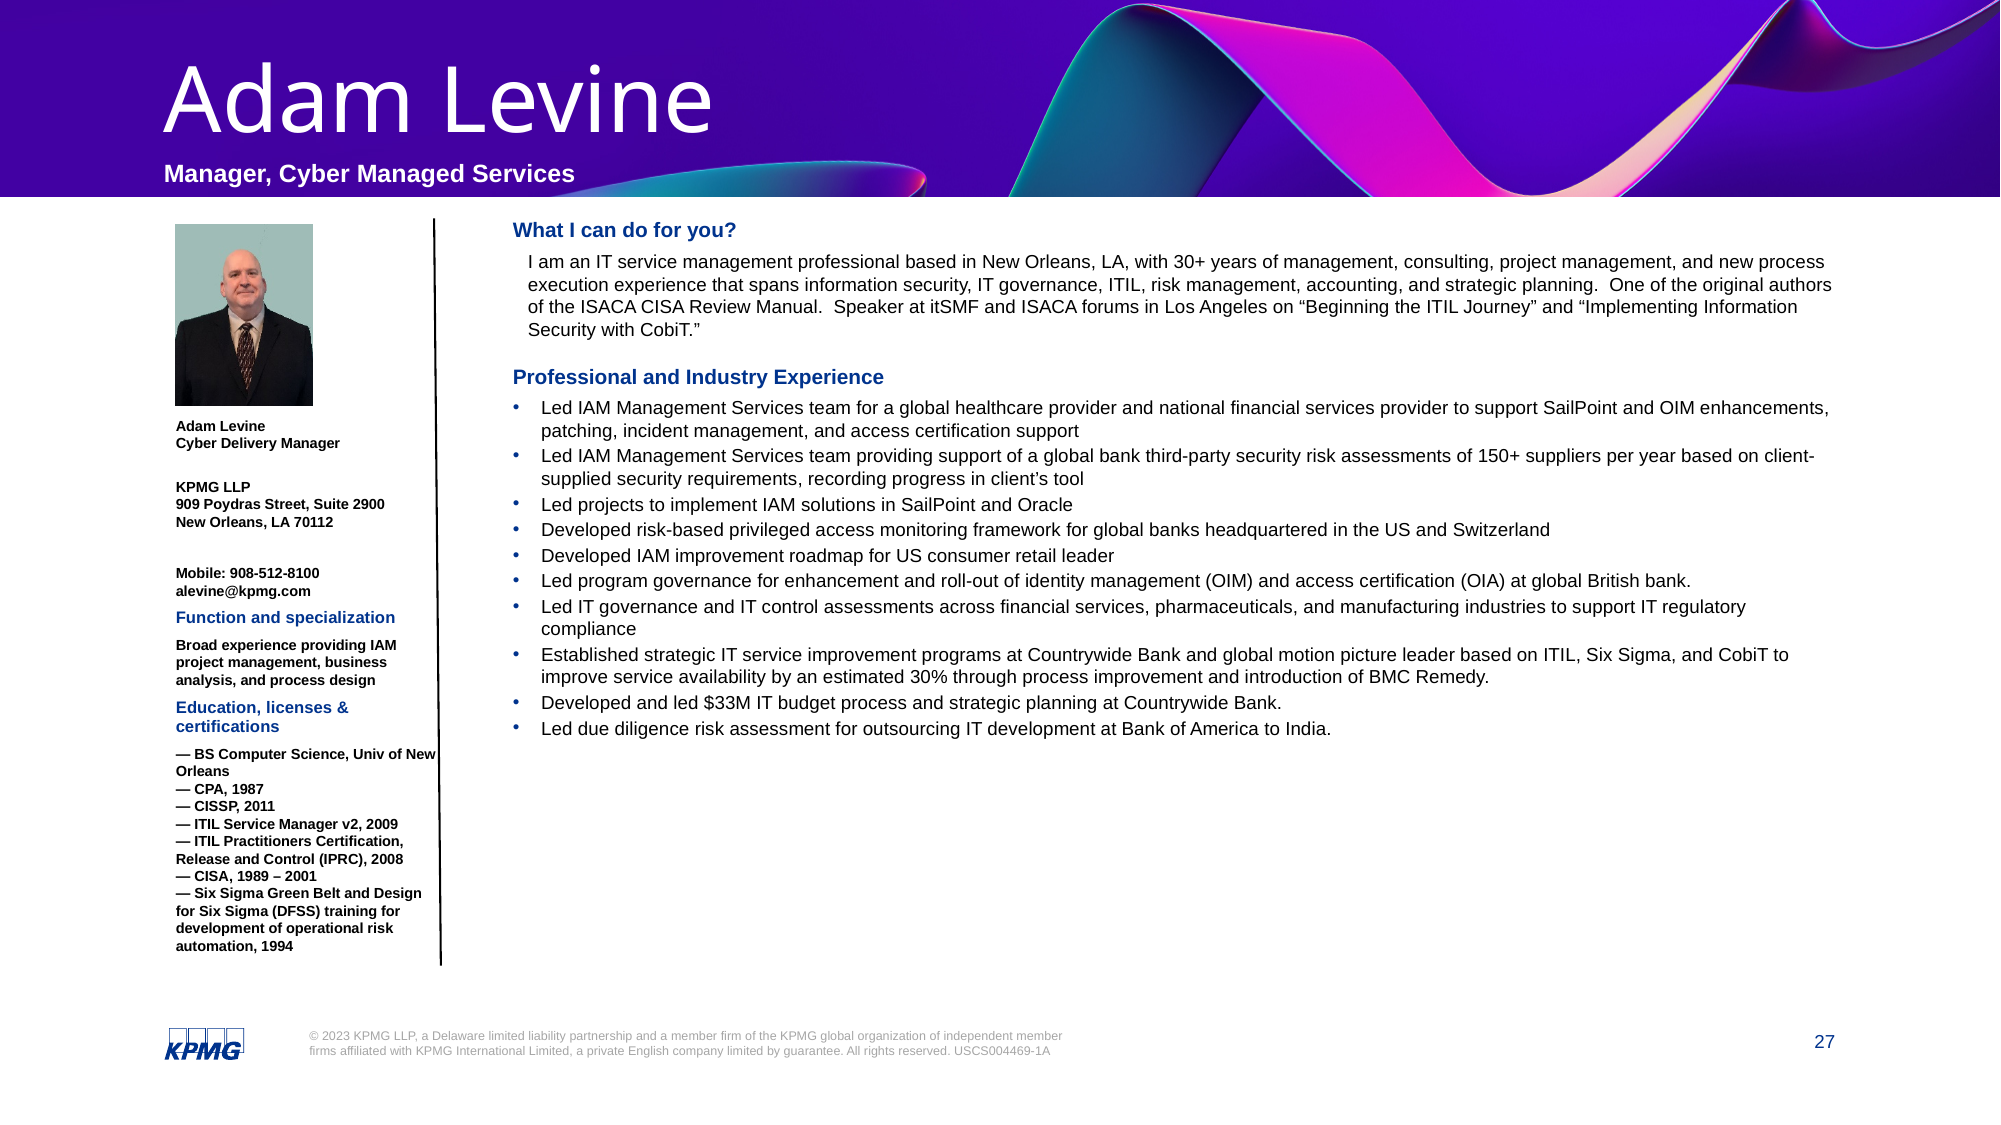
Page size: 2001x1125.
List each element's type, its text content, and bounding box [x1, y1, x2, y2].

picture [0, 0, 2000, 197]
text_box [163, 216, 492, 965]
text_box What I can do for you? I am an IT service management professional based in New Orleans, LA, with 30+ years of management, consulting, project management, and new process execution experience that spans information security, IT governance, ITIL, risk management, accounting, and strategic planning. One of the original authors of the ISACA CISA Review Manual. Speaker at itSMF and ISACA forums in Los Angeles on “Beginning the ITIL Journey” and “Implementing Information Security with CobiT.” Professional and Industry Experience Led IAM Management Services team for a global healthcare provider and national financial services provider to support SailPoint and OIM enhancements, patching, incident management, and access certification support Led IAM Management Services team providing support of a global bank third-party security risk assessments of 150+ suppliers per year based on client-supplied security requirements, recording progress in client’s tool Led projects to implement IAM solutions in SailPoint and Oracle Developed risk-based privileged access monitoring framework for global banks headquartered in the US and Switzerland Developed IAM improvement roadmap for US consumer retail leader Led program governance for enhancement and roll-out of identity management (OIM) and access certification (OIA) at global British bank. Led IT governance and IT control assessments across financial services, pharmaceuticals, and manufacturing industries to support IT regulatory compliance Established strategic IT service improvement programs at Countrywide Bank and global motion picture leader based on ITIL, Six Sigma, and CobiT to improve service availability by an estimated 30% through process improvement and introduction of BMC Remedy. Developed and led $33M IT budget process and strategic planning at Countrywide Bank. Led due diligence risk assessment for outsourcing IT development at Bank of America to India. [512, 216, 1838, 1009]
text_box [434, 218, 441, 966]
text_box Manager, Cyber Managed Services [163, 150, 1217, 196]
picture [175, 224, 313, 406]
text_box Adam Levine Cyber Delivery Manager KPMG LLP 909 Poydras Street, Suite 2900 New Orleans, LA 70112 Mobile: 908-512-8100 alevine@kpmg.com Function and specialization Broad experience providing IAM project management, business analysis, and process design Education, licenses & certifications — BS Computer Science, Univ of New Orleans — CPA, 1987 — CISSP, 2011 — ITIL Service Manager v2, 2009 — ITIL Practitioners Certification, Release and Control (IPRC), 2008 — CISA, 1989 – 2001 — Six Sigma Green Belt and Design for Six Sigma (DFSS) training for development of operational risk automation, 1994 [175, 416, 441, 975]
title Adam Levine [163, 70, 1838, 159]
